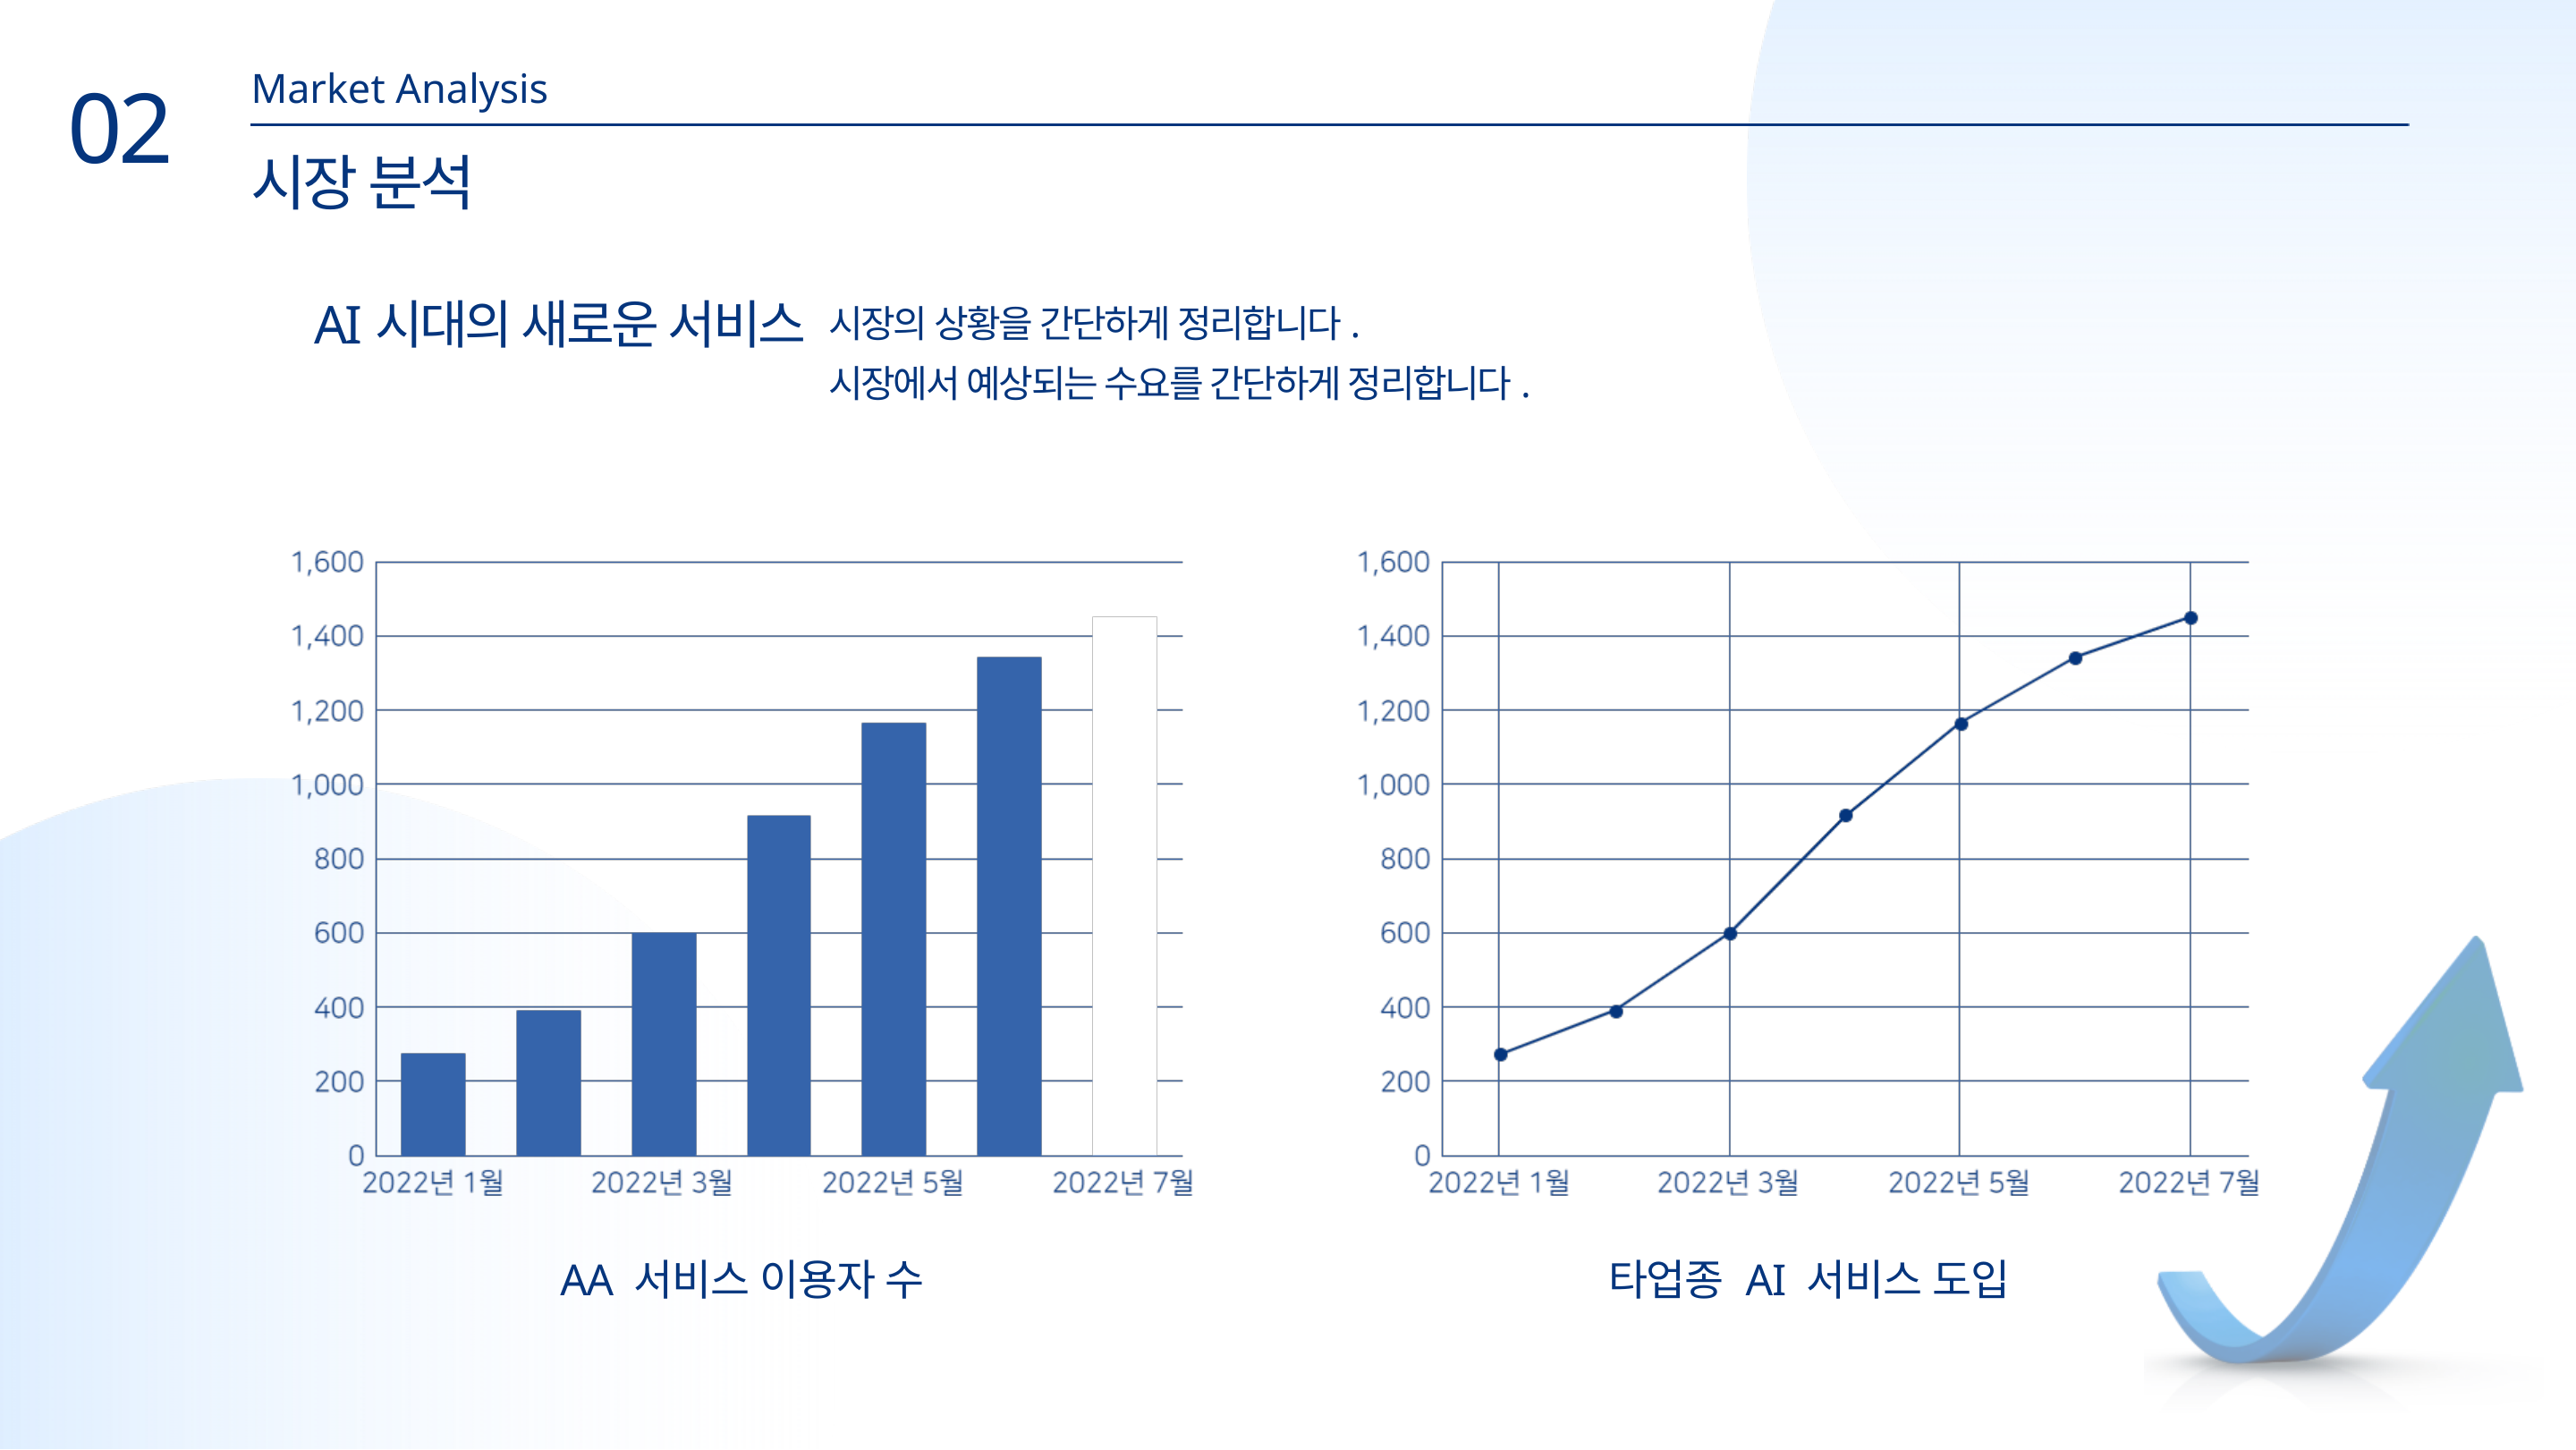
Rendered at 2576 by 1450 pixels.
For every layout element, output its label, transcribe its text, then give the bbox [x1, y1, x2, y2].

text_box 시장의 상황을 간단하게 정리합니다. [902, 293, 2409, 352]
text_box 시장 분석 [250, 145, 1301, 218]
text_box 02 [67, 66, 241, 183]
picture [0, 530, 1211, 1449]
text_box 시장에서 예상되는 수요를 간단하게 정리합니다. [828, 352, 2409, 413]
text_box AA 서비스 이용자 수 [355, 1252, 1130, 1305]
text_box 타업종 AI 서비스 도입 [1422, 1252, 2144, 1305]
text_box AI시대의 새로운 서비스 [314, 291, 902, 355]
text_box Market Analysis [250, 63, 1301, 112]
picture [250, 0, 2576, 1416]
